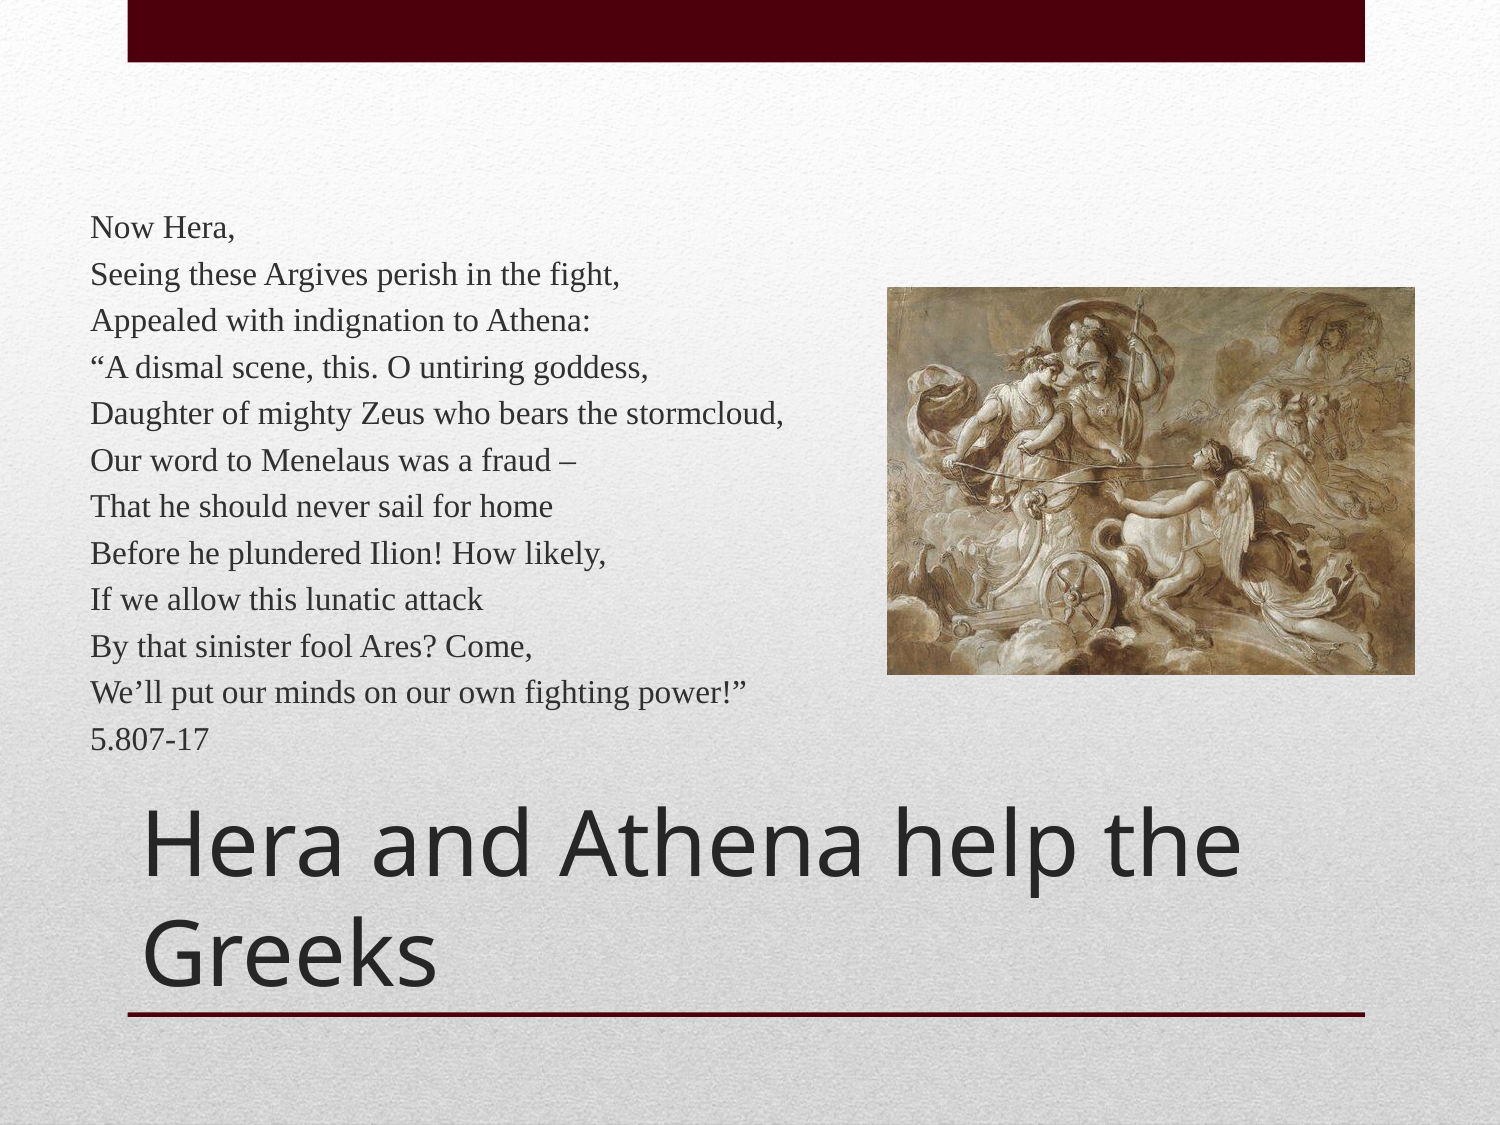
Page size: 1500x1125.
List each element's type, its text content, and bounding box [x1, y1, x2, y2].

title Hera and Athena help the Greeks [125, 750, 1400, 1013]
list Now Hera, Seeing these Argives perish in the fight, Appealed with indignation to Athena: “A dismal scene, this. O untiring goddess, Daughter of mighty Zeus who bears the stormcloud, Our word to Menelaus was a fraud – That he should never sail for home Before he plundered Ilion! How likely, If we allow this lunatic attack By that sinister fool Ares? Come, We’ll put our minds on our own fighting power!” 5.807-17 [75, 149, 828, 813]
picture [886, 286, 1416, 676]
